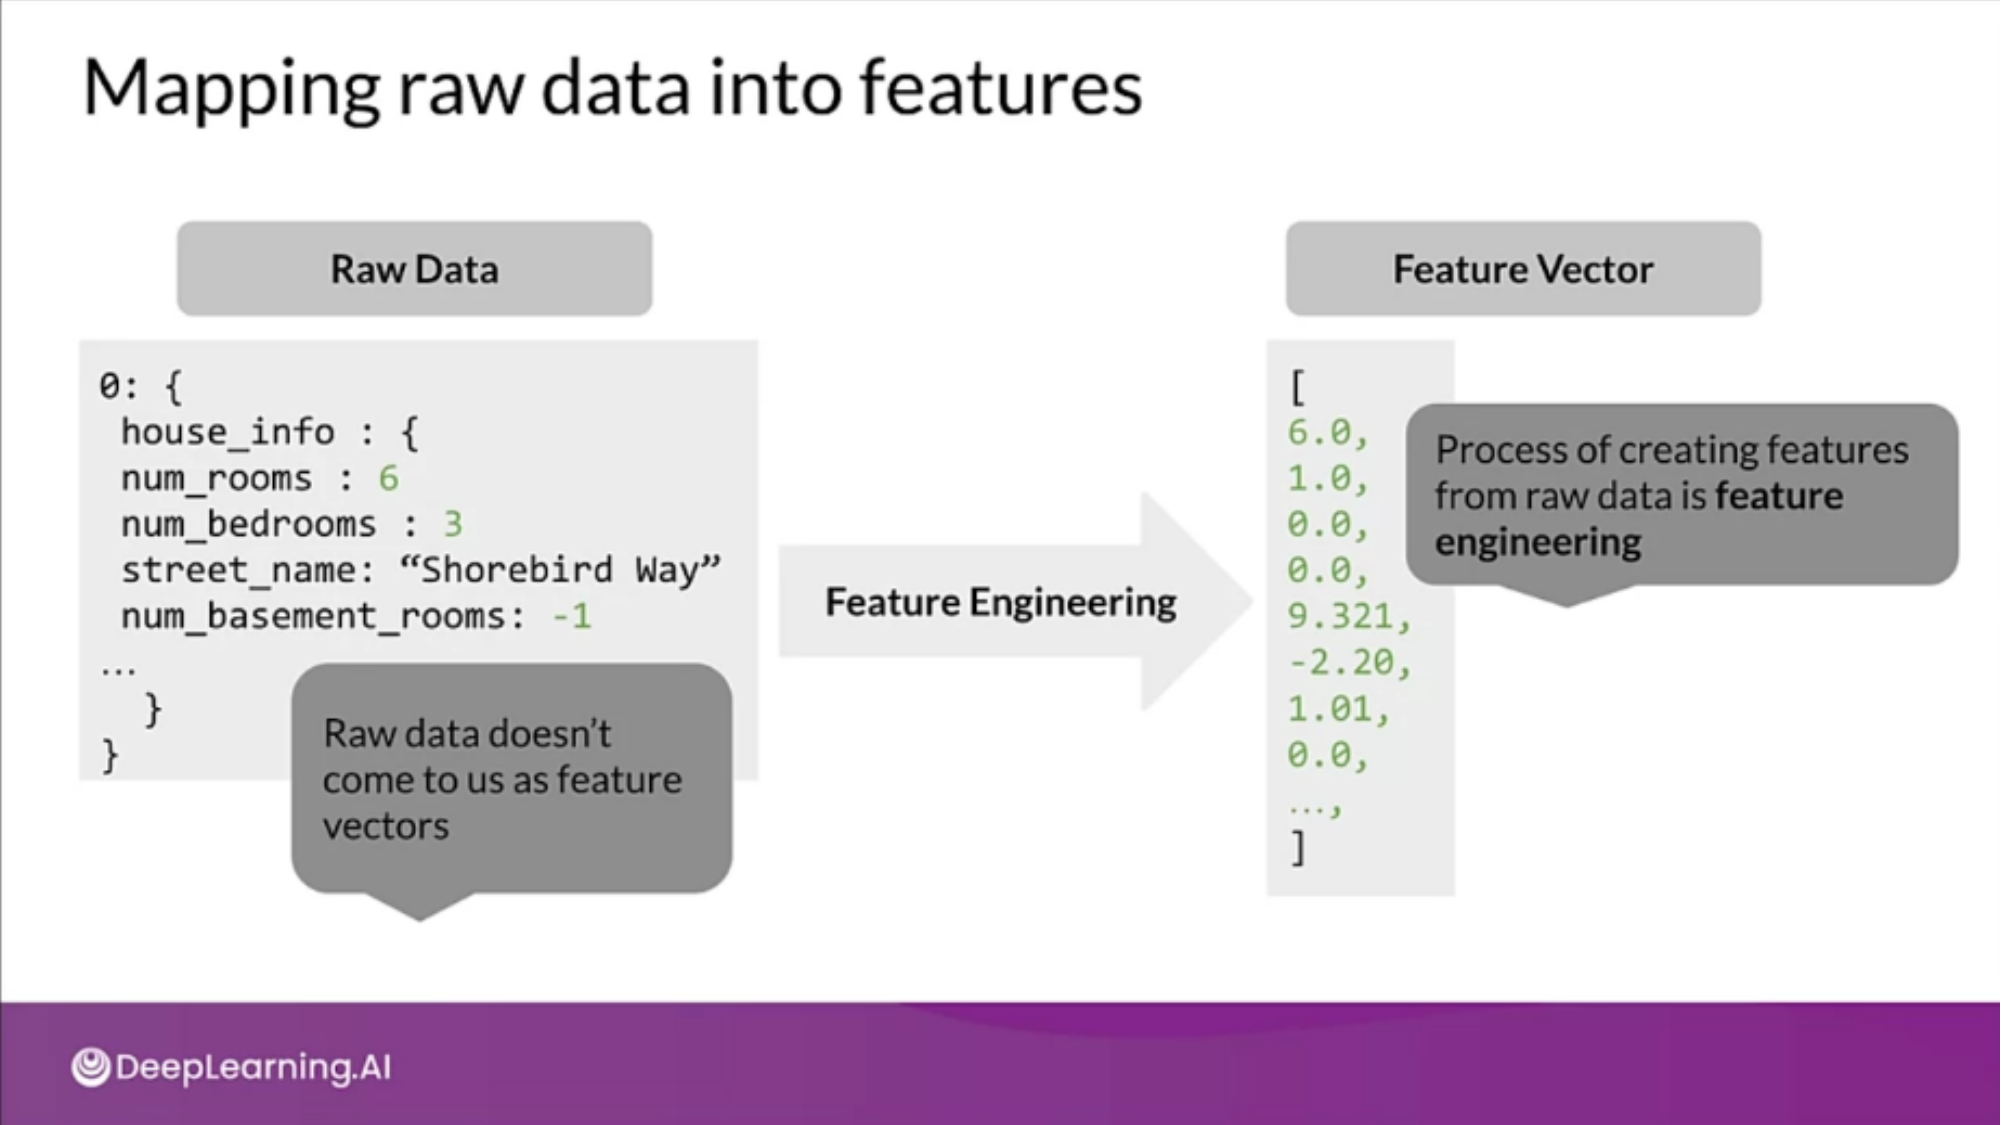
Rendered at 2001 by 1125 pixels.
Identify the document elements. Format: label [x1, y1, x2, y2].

list [0, 0, 2000, 1125]
